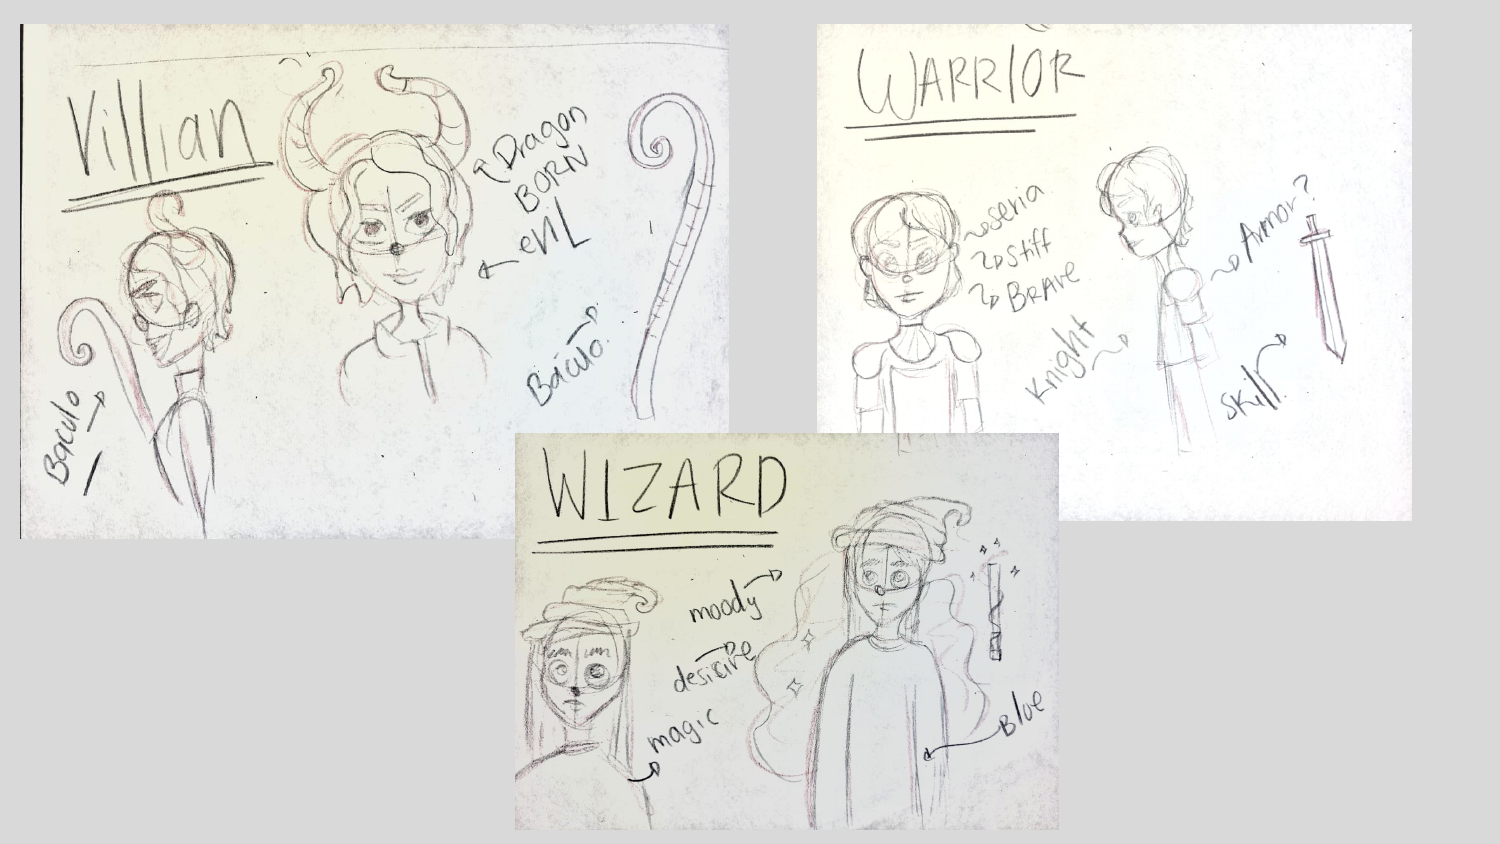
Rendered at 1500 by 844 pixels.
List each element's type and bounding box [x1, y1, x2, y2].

picture [20, 24, 1413, 830]
